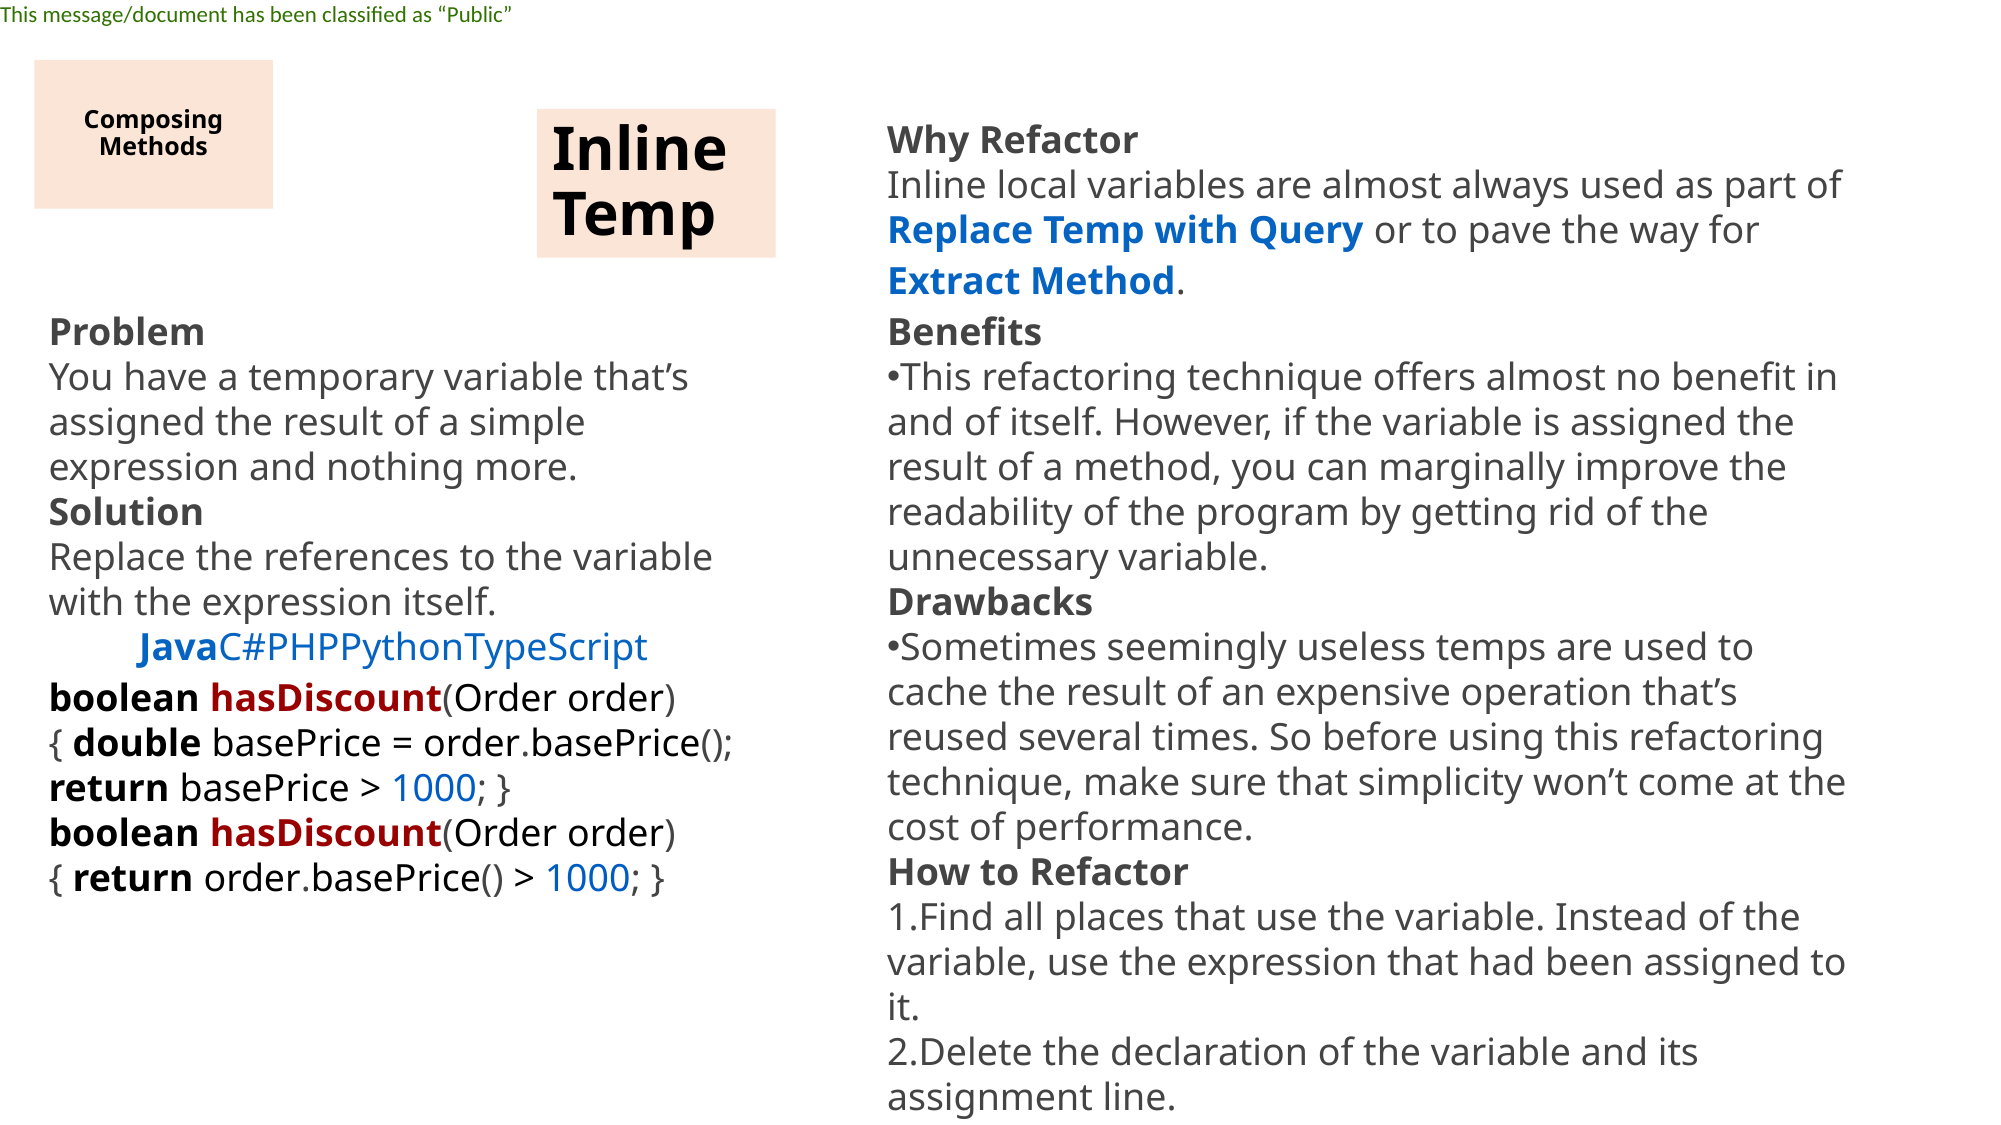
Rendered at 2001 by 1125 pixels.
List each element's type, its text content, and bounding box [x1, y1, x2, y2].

text_box Inline Temp [537, 108, 776, 258]
title Composing Methods [34, 59, 273, 209]
text_box Problem You have a temporary variable that’s assigned the result of a simple expression and nothing more. Solution Replace the references to the variable with the expression itself. JavaC#PHPPythonTypeScript boolean hasDiscount(Order order) { double basePrice = order.basePrice(); return basePrice > 1000; } boolean hasDiscount(Order order) { return order.basePrice() > 1000; } [33, 300, 754, 997]
text_box Why Refactor Inline local variables are almost always used as part of Replace Temp with Query or to pave the way for Extract Method. Benefits This refactoring technique offers almost no benefit in and of itself. However, if the variable is assigned the result of a method, you can marginally improve the readability of the program by getting rid of the unnecessary variable. Drawbacks Sometimes seemingly useless temps are used to cache the result of an expensive operation that’s reused several times. So before using this refactoring technique, make sure that simplicity won’t come at the cost of performance. How to Refactor Find all places that use the variable. Instead of the variable, use the expression that had been assigned to it. Delete the declaration of the variable and its assignment line. [872, 108, 1880, 1125]
